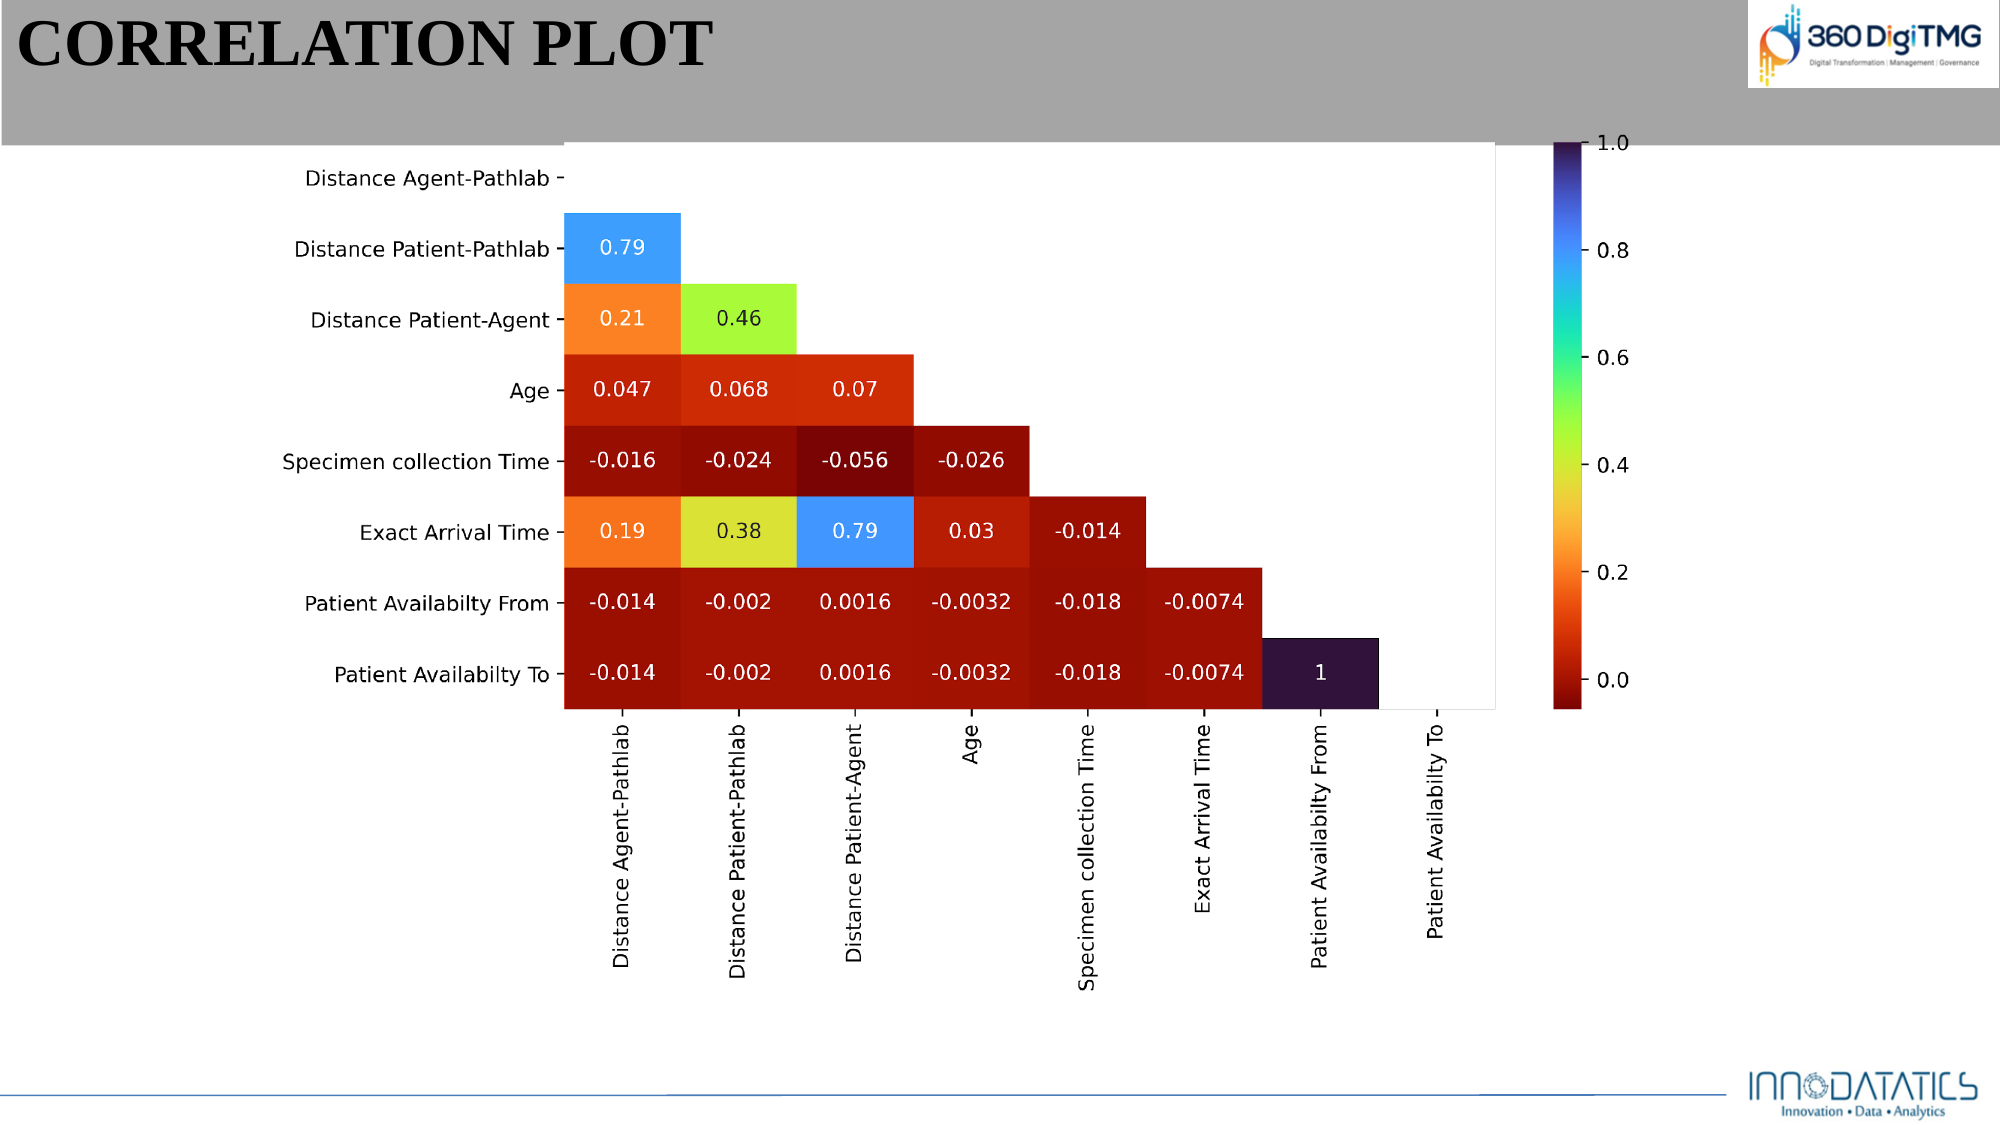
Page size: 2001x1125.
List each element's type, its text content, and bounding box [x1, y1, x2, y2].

picture [1748, 1051, 1988, 1125]
picture [267, 119, 1644, 1006]
picture [1748, 0, 1999, 89]
title CORRELATION PLOT [1, 0, 2000, 146]
